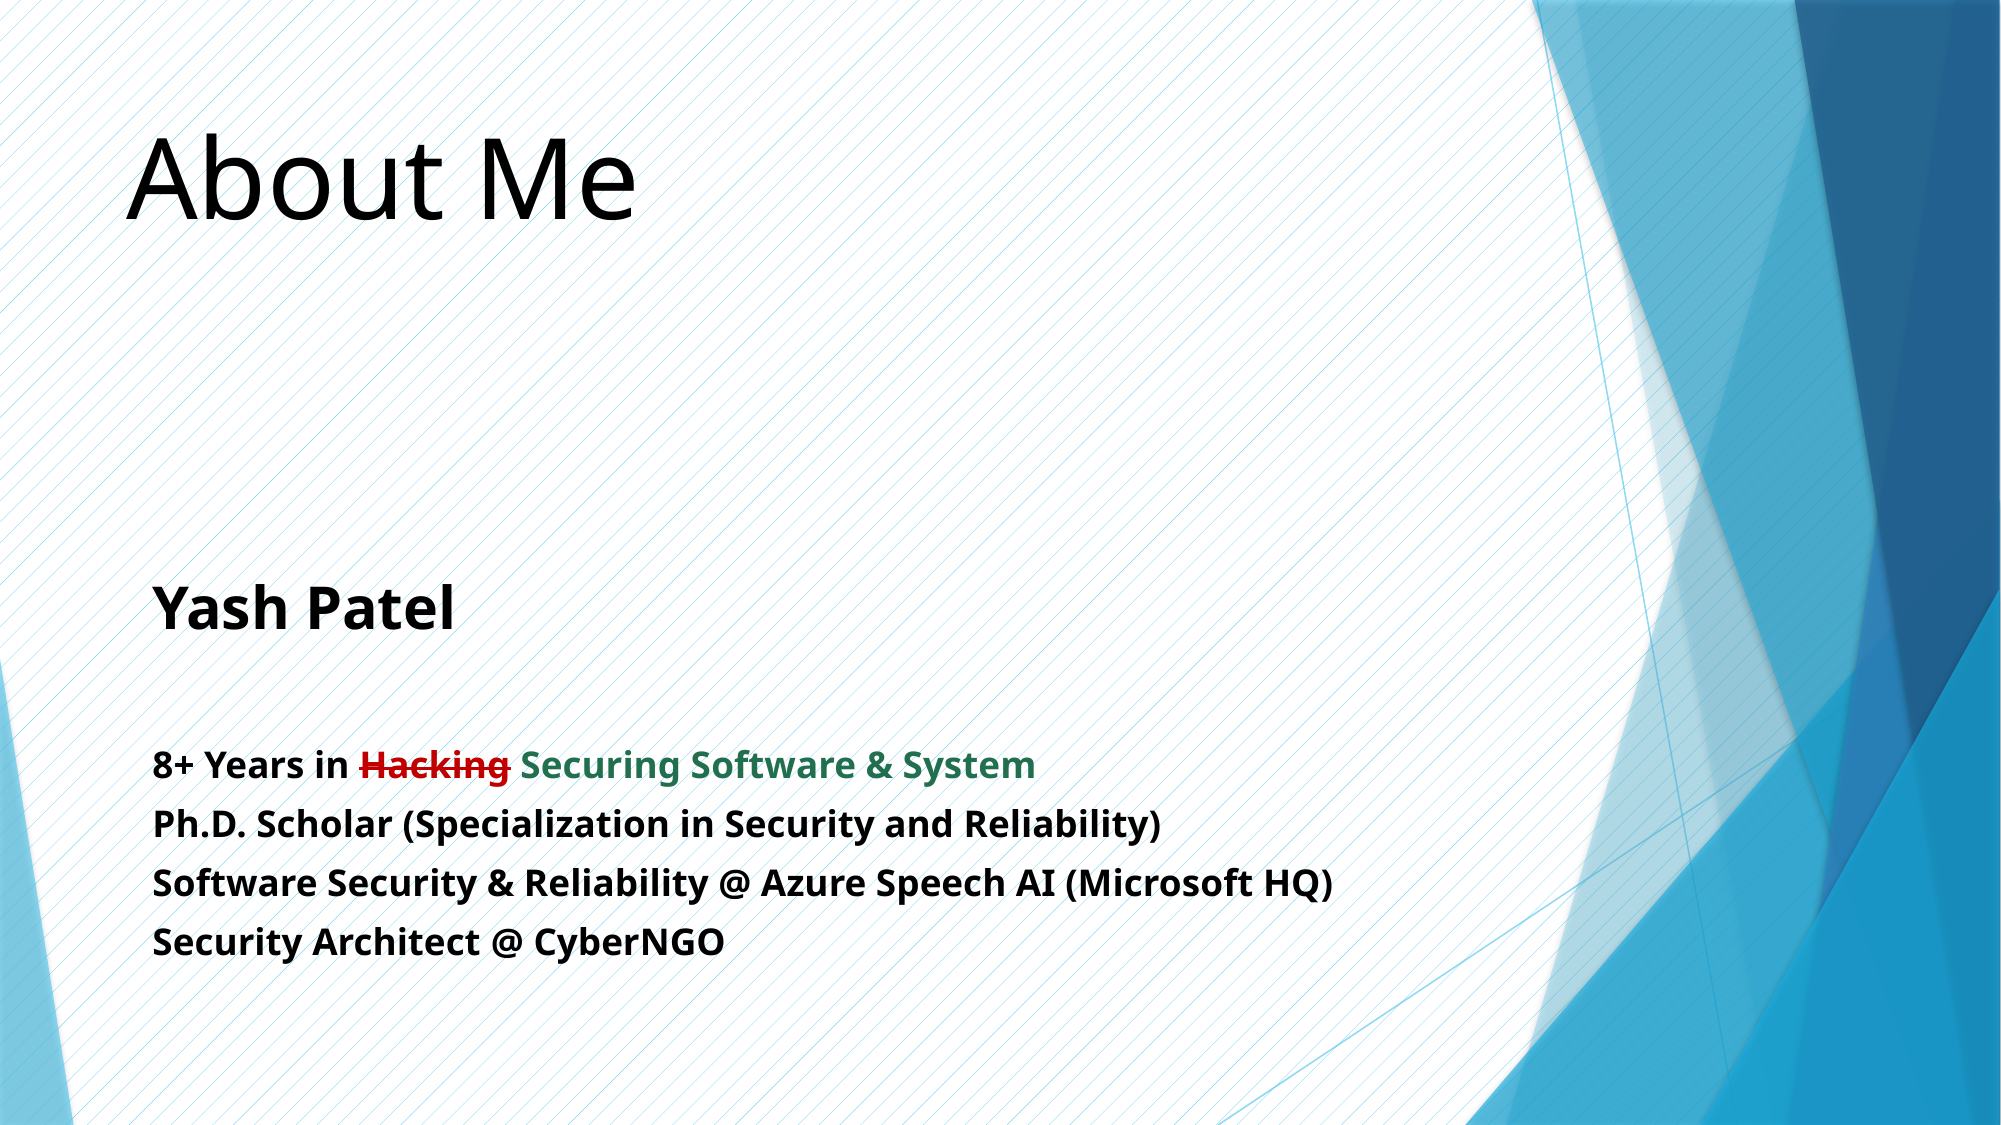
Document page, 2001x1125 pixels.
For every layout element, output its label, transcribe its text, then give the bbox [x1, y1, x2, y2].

list Yash Patel 8+ Years in Hacking Securing Software & System Ph.D. Scholar (Specialization in Security and Reliability) Software Security & Reliability @ Azure Speech AI (Microsoft HQ) Security Architect @ CyberNGO [137, 562, 1863, 976]
title About Me [111, 99, 1522, 317]
